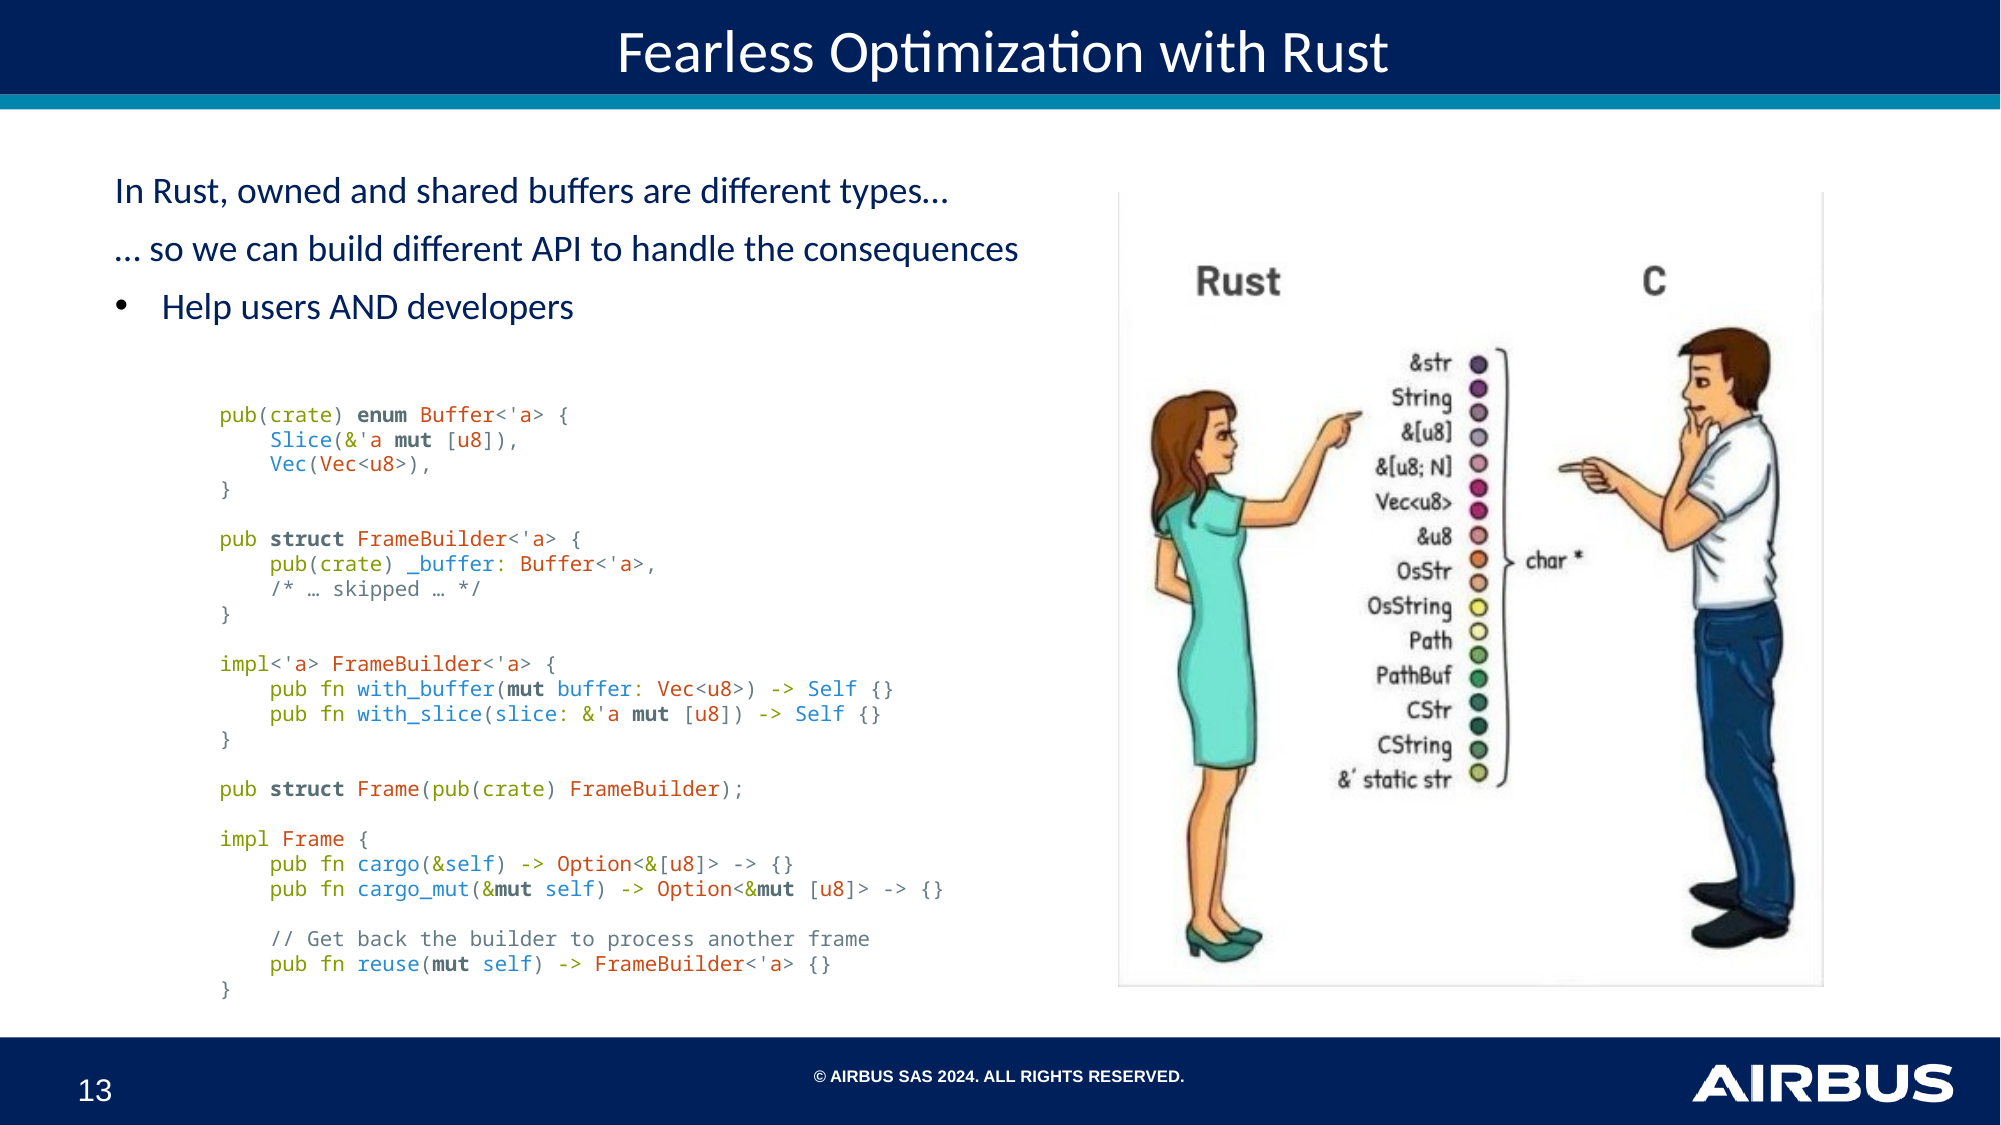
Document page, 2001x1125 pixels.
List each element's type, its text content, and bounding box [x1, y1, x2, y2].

text_box pub(crate) enum Buffer<'a> { Slice(&'a mut [u8]), Vec(Vec<u8>), } pub struct FrameBuilder<'a> { pub(crate) _buffer: Buffer<'a>, /* … skipped … */ } impl<'a> FrameBuilder<'a> { pub fn with_buffer(mut buffer: Vec<u8>) -> Self {} pub fn with_slice(slice: &'a mut [u8]) -> Self {} } pub struct Frame(pub(crate) FrameBuilder); impl Frame { pub fn cargo(&self) -> Option<&[u8]> -> {} pub fn cargo_mut(&mut self) -> Option<&mut [u8]> -> {} // Get back the builder to process another frame pub fn reuse(mut self) -> FrameBuilder<'a> {} } [204, 368, 1048, 1033]
picture [1635, 1027, 2001, 1125]
slide_number 13 [20, 1057, 128, 1094]
picture [1117, 192, 1825, 988]
title Fearless Optimization with Rust [0, 0, 2000, 95]
list In Rust, owned and shared buffers are different types… … so we can build different API to handle the consequences Help users AND developers [77, 165, 1923, 961]
